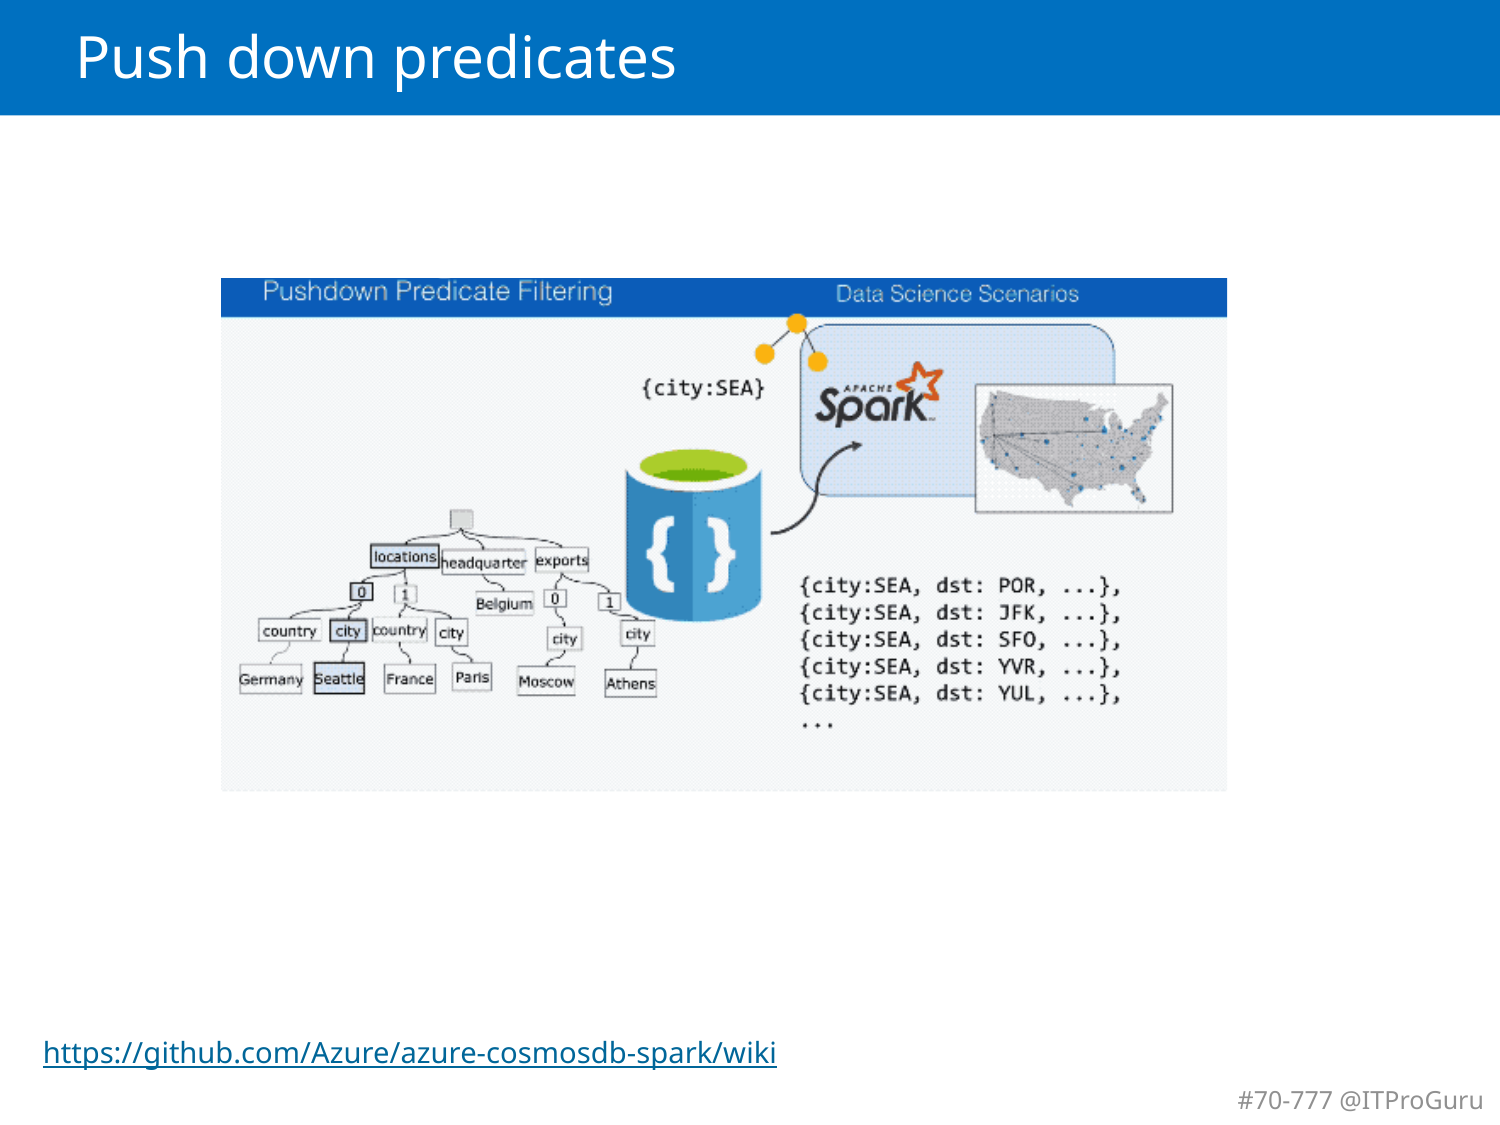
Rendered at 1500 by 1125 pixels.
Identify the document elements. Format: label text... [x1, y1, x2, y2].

picture [220, 278, 1228, 795]
title Push down predicates [75, 0, 1351, 122]
list https://github.com/Azure/azure-cosmosdb-spark/wiki [42, 1034, 1450, 1103]
